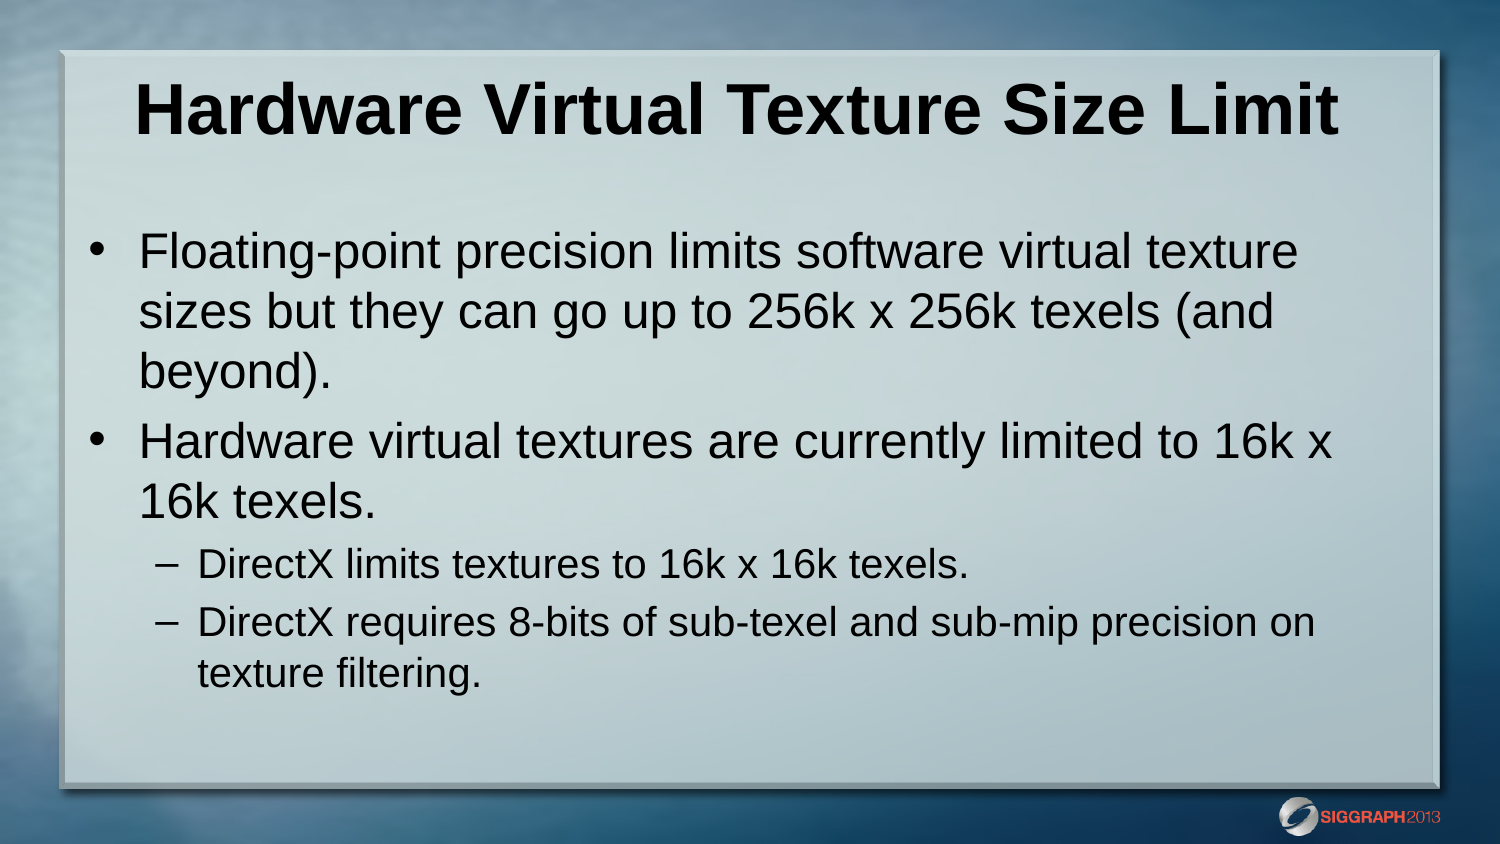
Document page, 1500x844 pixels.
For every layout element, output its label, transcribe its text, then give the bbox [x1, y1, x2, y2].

picture [0, 0, 1500, 844]
title Hardware Virtual Texture Size Limit [62, 54, 1413, 157]
list Floating-point precision limits software virtual texture sizes but they can go up to 256k x 256k texels (and beyond). Hardware virtual textures are currently limited to 16k x 16k texels. DirectX limits textures to 16k x 16k texels. DirectX requires 8-bits of sub-texel and sub-mip precision on texture filtering. [75, 171, 1425, 743]
